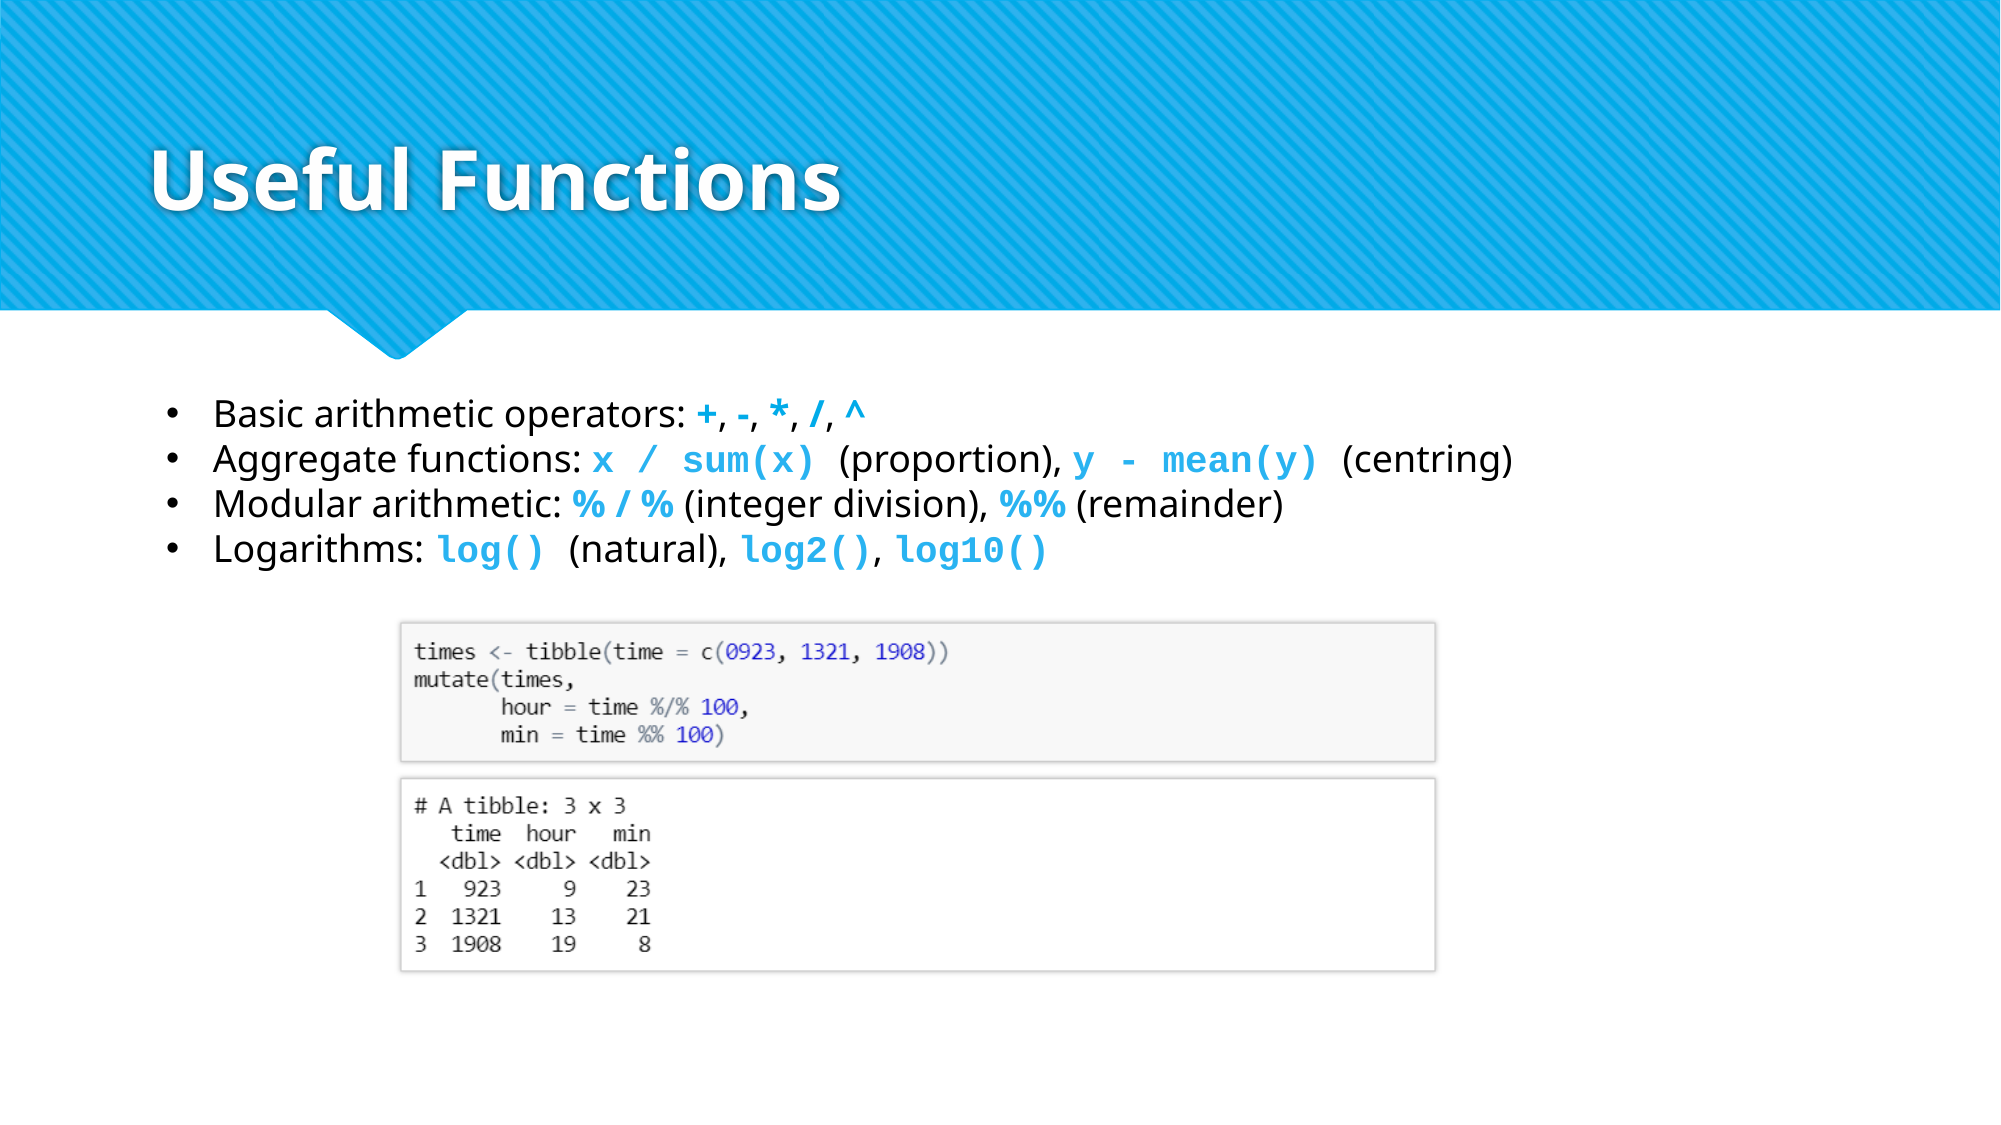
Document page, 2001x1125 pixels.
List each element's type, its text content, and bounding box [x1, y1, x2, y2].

title Useful Functions [132, 75, 1868, 236]
text_box Basic arithmetic operators: +, -, *, /, ^ Aggregate functions: x / sum(x) (proportion), y - mean(y) (centring) Modular arithmetic: % / % (integer division), %% (remainder) Logarithms: log() (natural), log2(), log10() [151, 382, 1835, 578]
picture [385, 616, 1450, 981]
